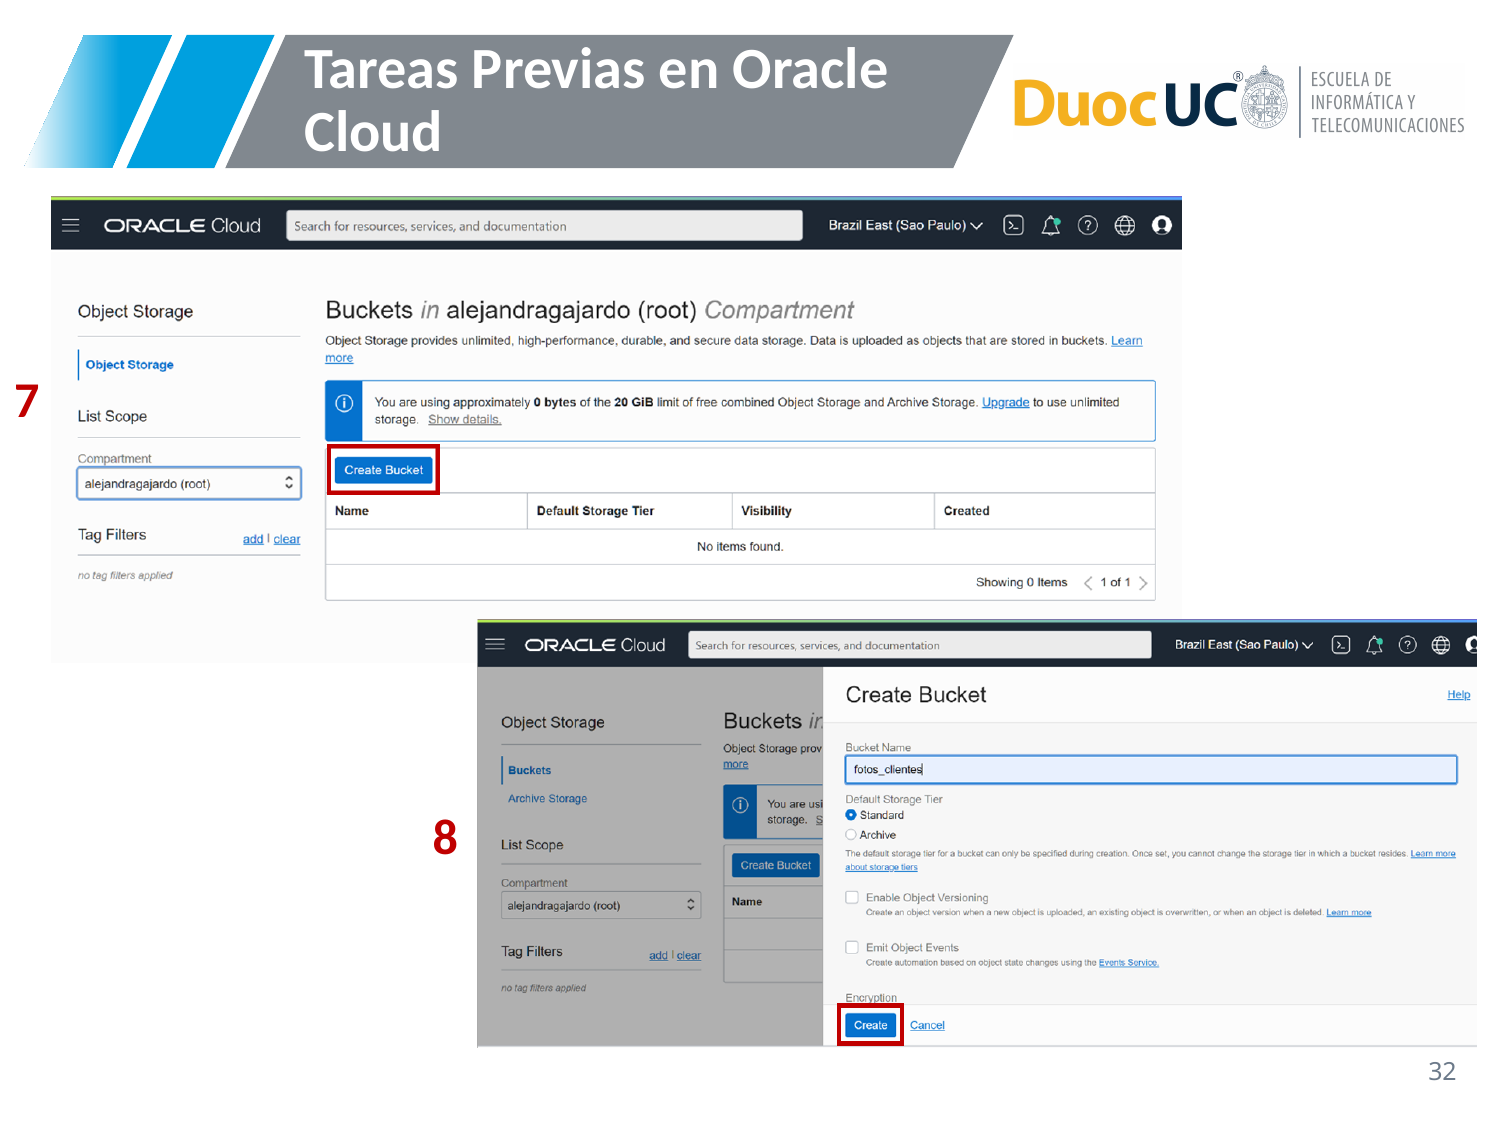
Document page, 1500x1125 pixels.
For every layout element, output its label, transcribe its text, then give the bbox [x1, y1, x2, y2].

picture [51, 196, 1477, 1048]
picture [1013, 63, 1465, 140]
title Tareas Previas en Oracle Cloud [289, 34, 993, 169]
text_box 7 [0, 360, 46, 435]
